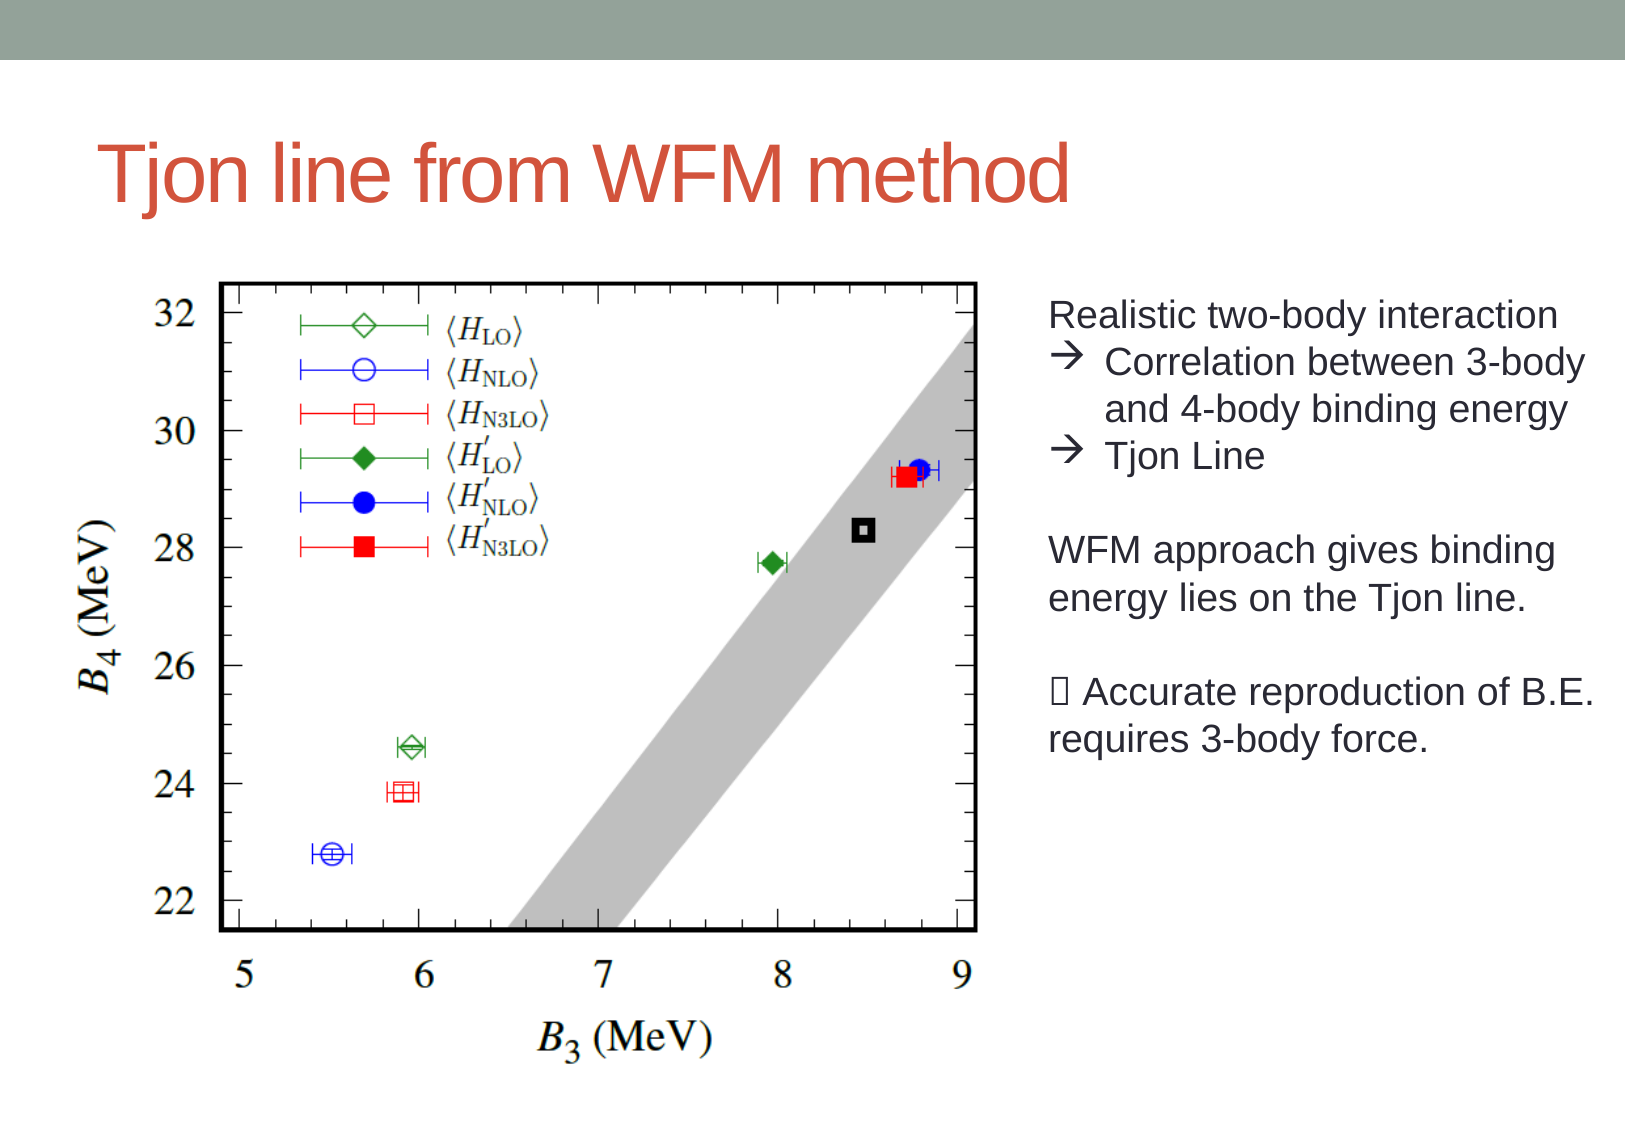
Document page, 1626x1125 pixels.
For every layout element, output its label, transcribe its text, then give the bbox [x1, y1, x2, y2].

title Tjon line from WFM method [81, 87, 1544, 250]
text_box Realistic two-body interaction Correlation between 3-body and 4-body binding energy Tjon Line WFM approach gives binding energy lies on the Tjon line.  Accurate reproduction of B.E. requires 3-body force. [1042, 281, 1611, 768]
picture [45, 249, 1034, 1094]
